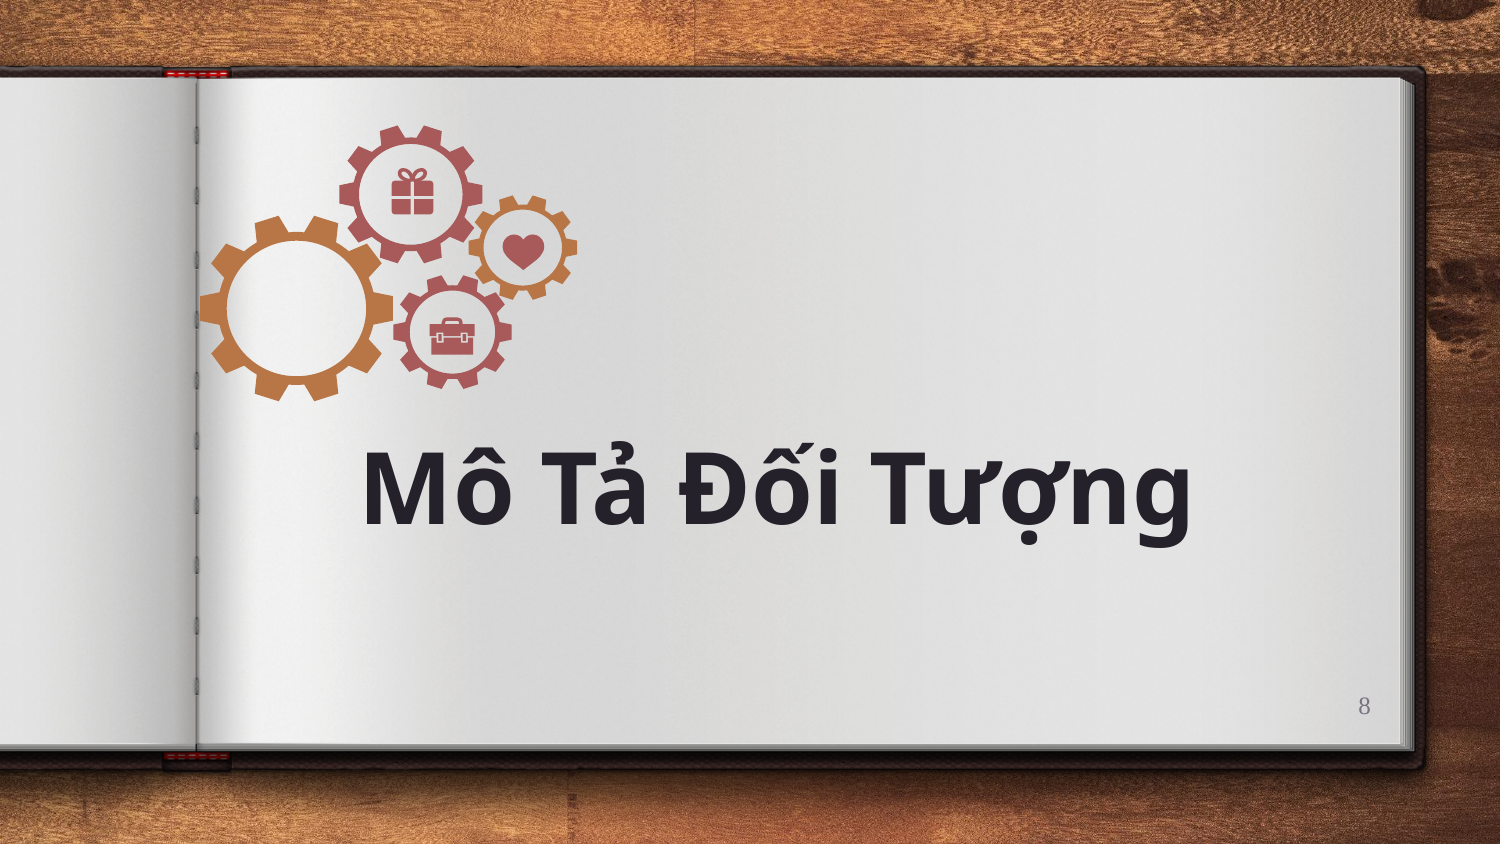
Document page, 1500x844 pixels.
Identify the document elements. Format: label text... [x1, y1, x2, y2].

picture [0, 0, 1500, 844]
title Mô Tả Đối Tượng [343, 258, 1296, 560]
slide_number 8 [1295, 672, 1386, 737]
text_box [199, 125, 578, 402]
